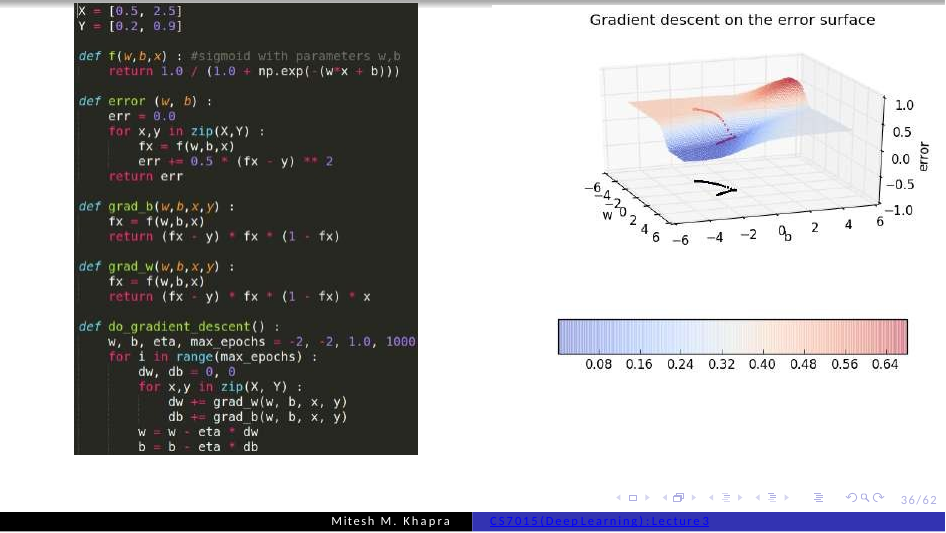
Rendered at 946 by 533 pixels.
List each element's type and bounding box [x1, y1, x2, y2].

text_box [898, 493, 941, 508]
text_box [0, 0, 946, 455]
text_box [0, 511, 946, 532]
